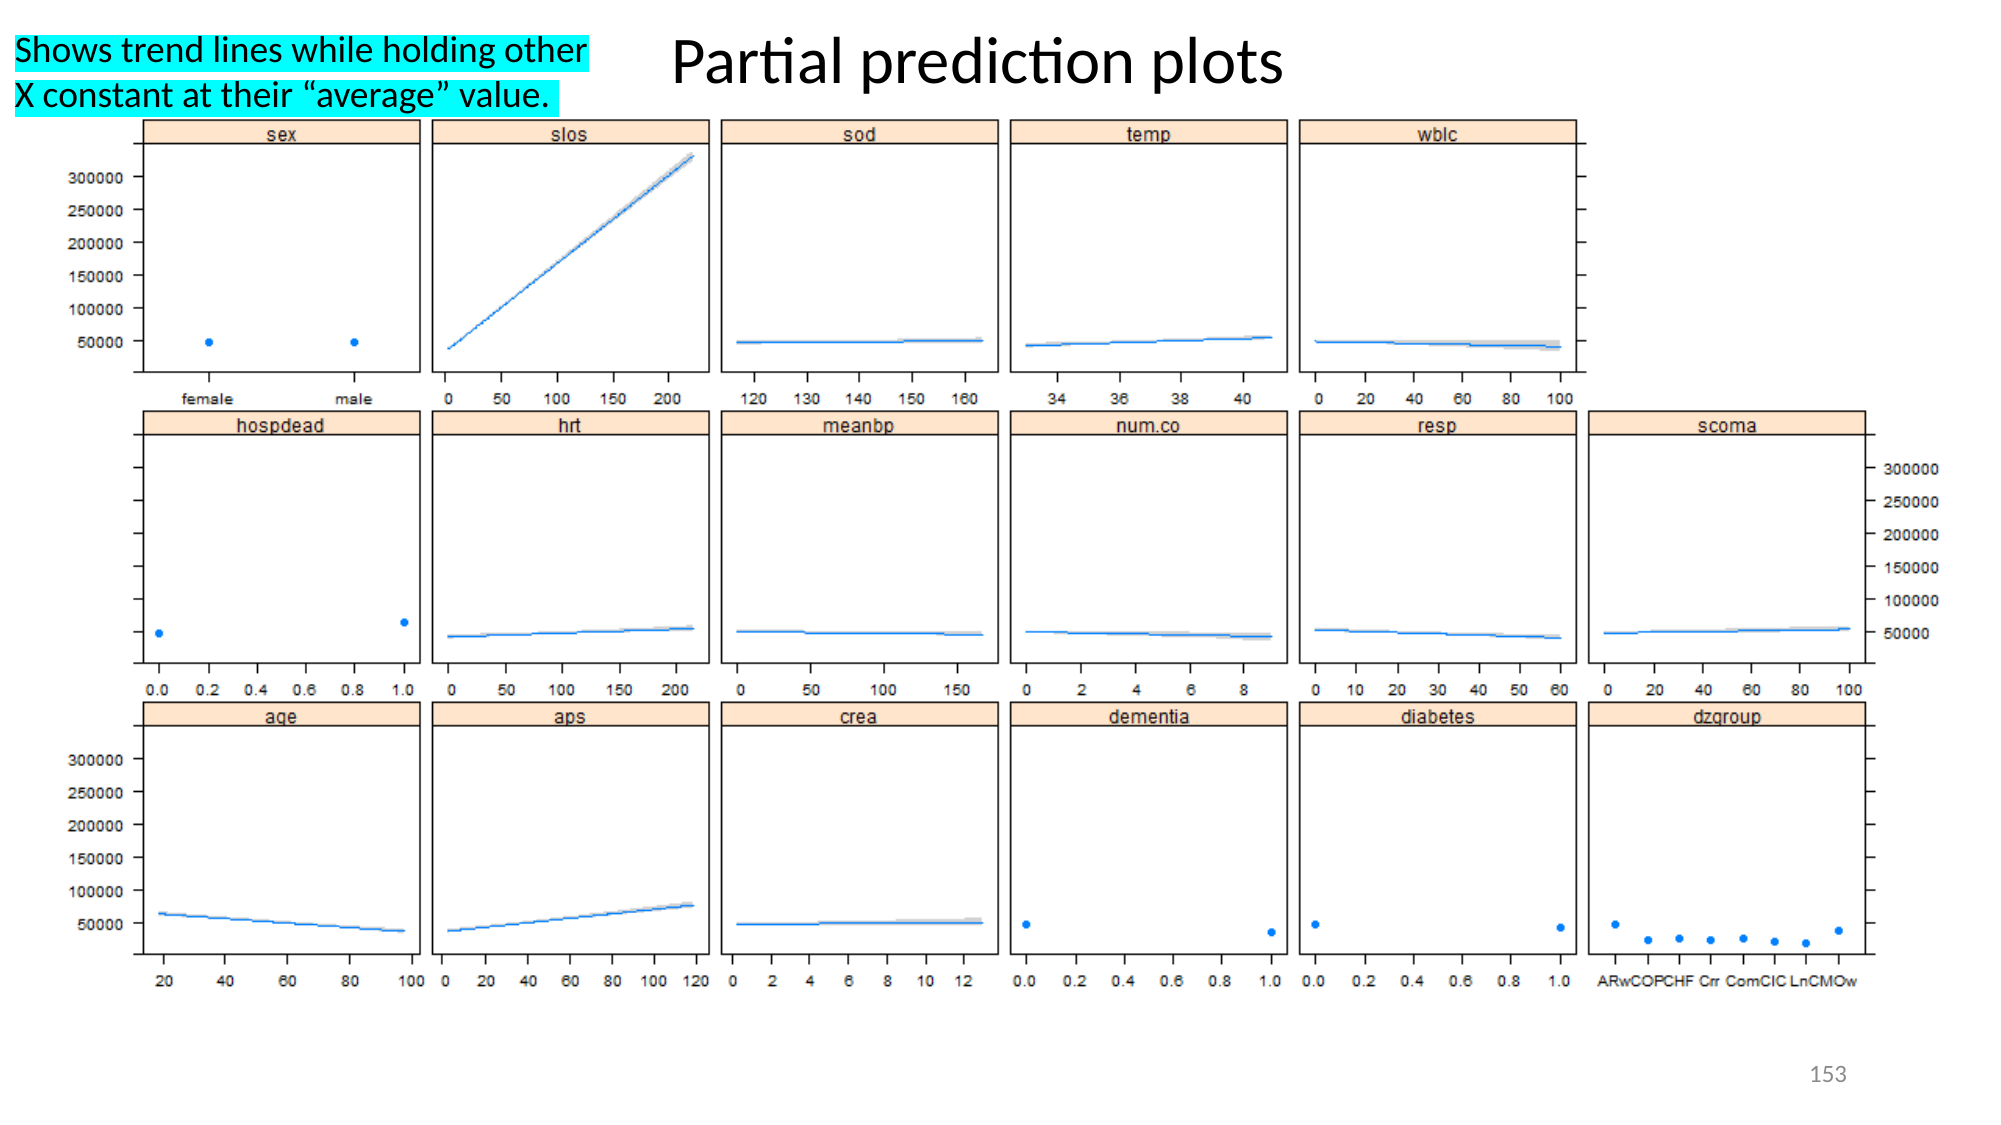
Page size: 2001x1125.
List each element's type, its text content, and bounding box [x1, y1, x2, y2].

text_box Shows trend lines while holding other X constant at their “average” value. [0, 17, 615, 123]
slide_number 153 [1412, 1042, 1863, 1103]
picture [31, 93, 1968, 1032]
text_box Partial prediction plots [657, 9, 1343, 93]
